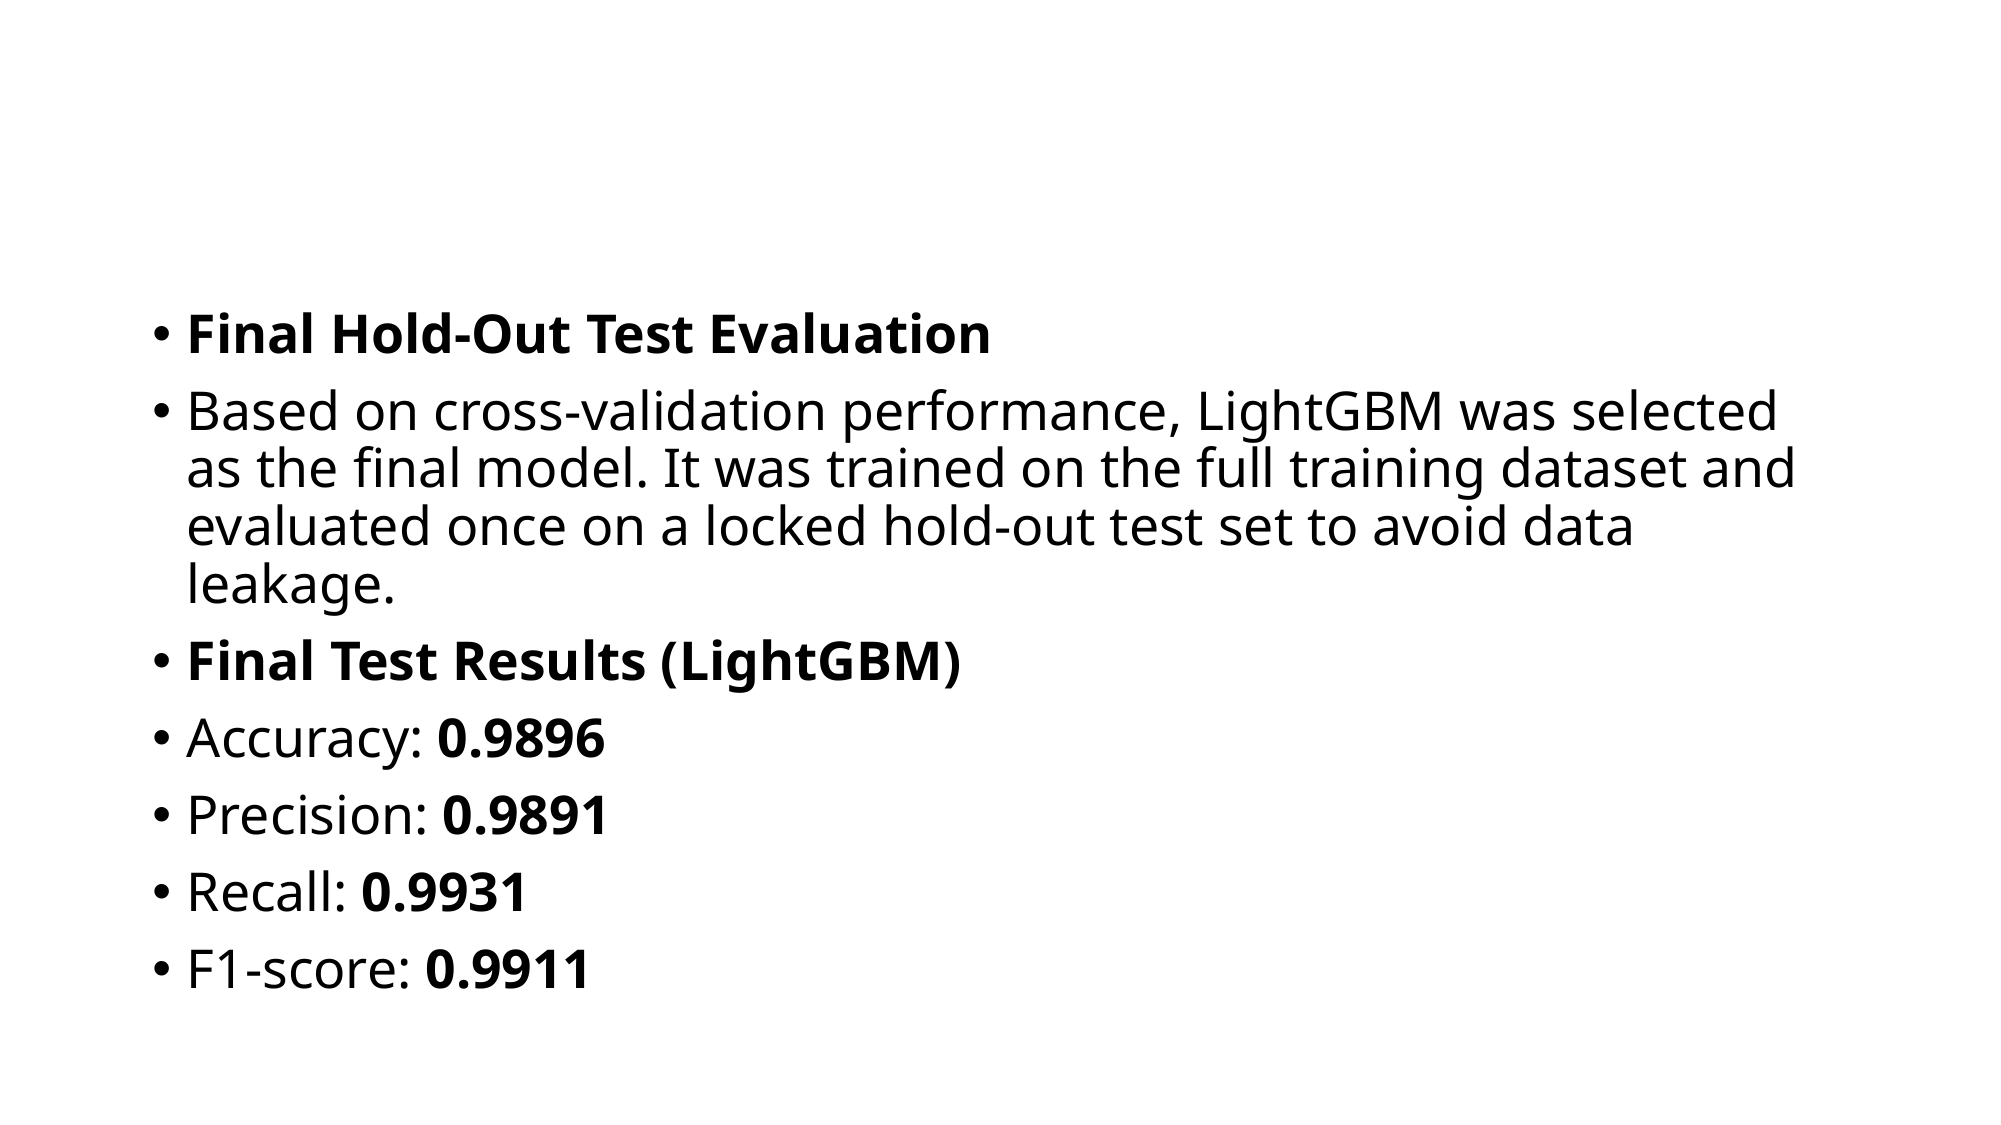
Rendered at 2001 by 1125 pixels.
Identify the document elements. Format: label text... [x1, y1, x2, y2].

list Final Hold-Out Test Evaluation Based on cross-validation performance, LightGBM was selected as the final model. It was trained on the full training dataset and evaluated once on a locked hold-out test set to avoid data leakage. Final Test Results (LightGBM) Accuracy: 0.9896 Precision: 0.9891 Recall: 0.9931 F1-score: 0.9911 [137, 299, 1863, 1014]
